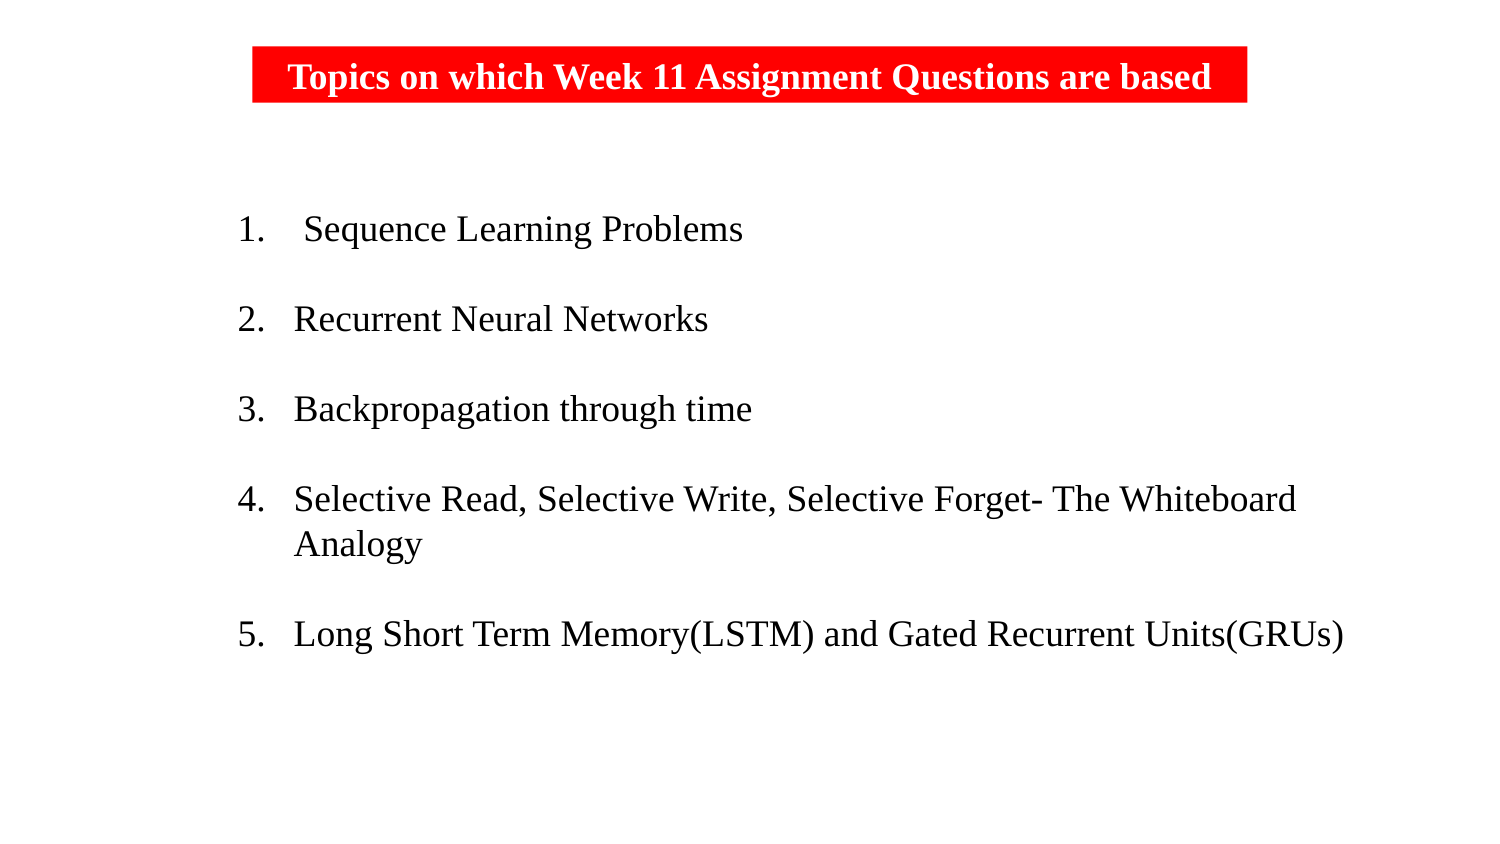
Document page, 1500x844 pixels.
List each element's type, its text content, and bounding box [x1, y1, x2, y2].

text_box Sequence Learning Problems Recurrent Neural Networks Backpropagation through time Selective Read, Selective Write, Selective Forget- The Whiteboard Analogy Long Short Term Memory(LSTM) and Gated Recurrent Units(GRUs) [226, 198, 1407, 660]
text_box Topics on which Week 11 Assignment Questions are based [252, 46, 1248, 103]
